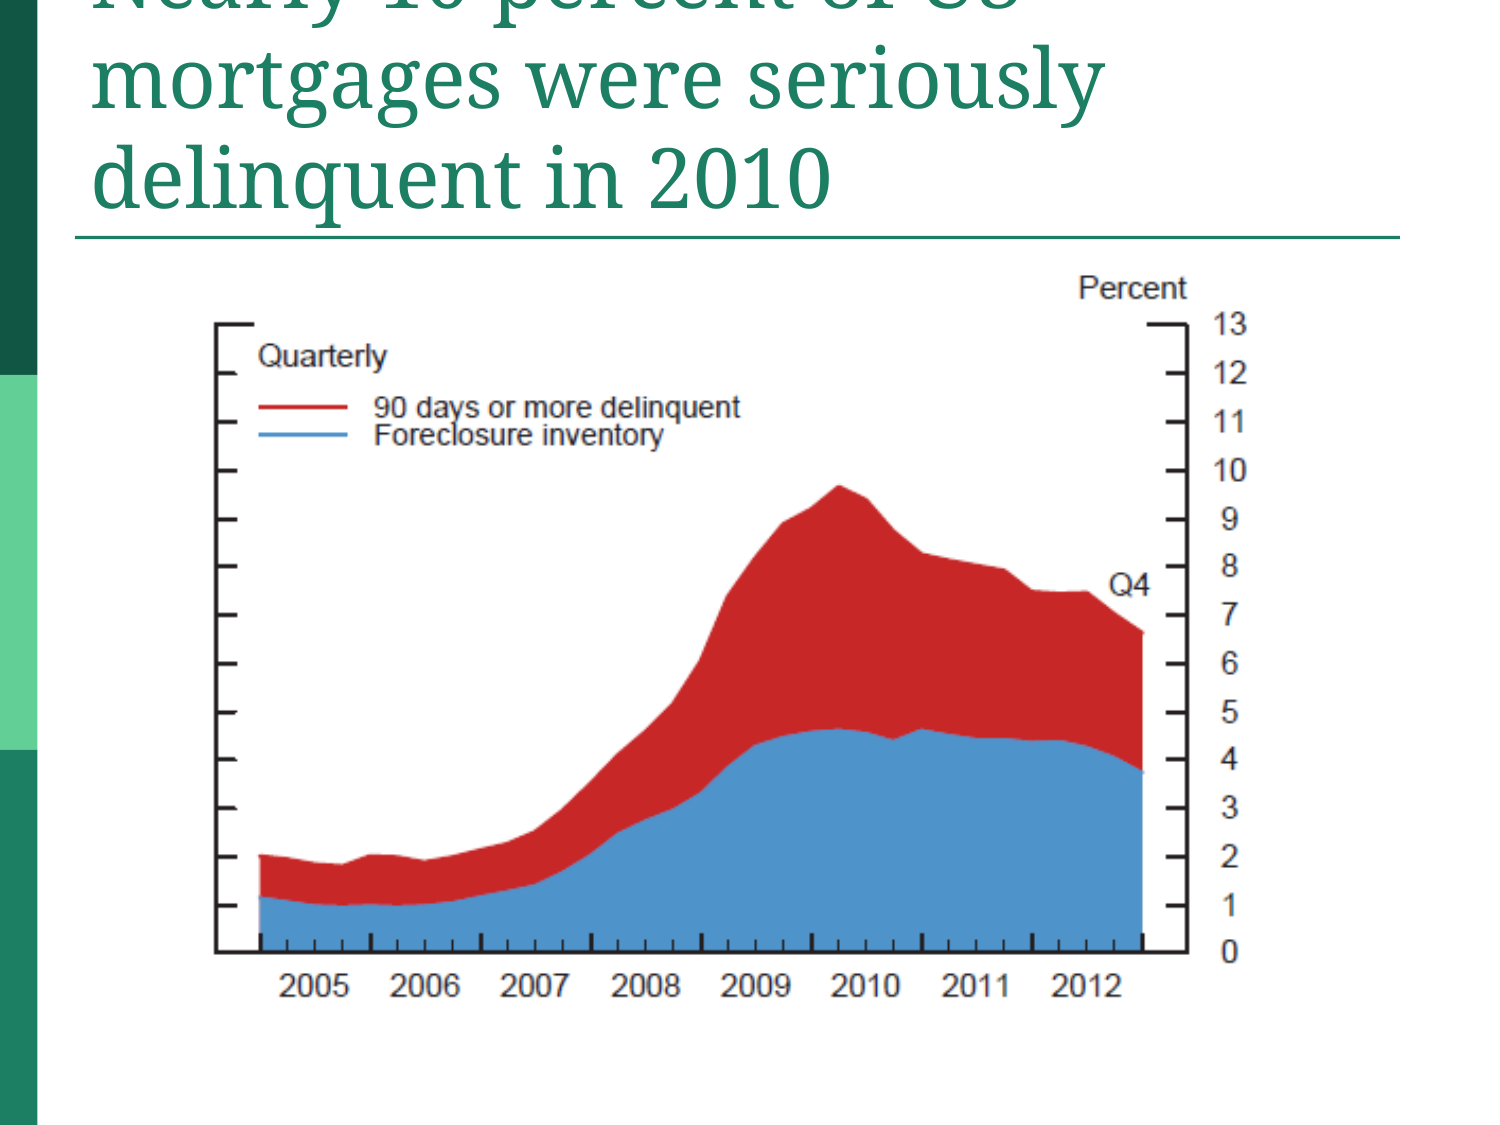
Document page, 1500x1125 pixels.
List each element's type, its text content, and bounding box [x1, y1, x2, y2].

picture [187, 274, 1283, 1009]
title Nearly 10 percent of US mortgages were seriously delinquent in 2010 [75, 45, 1425, 233]
